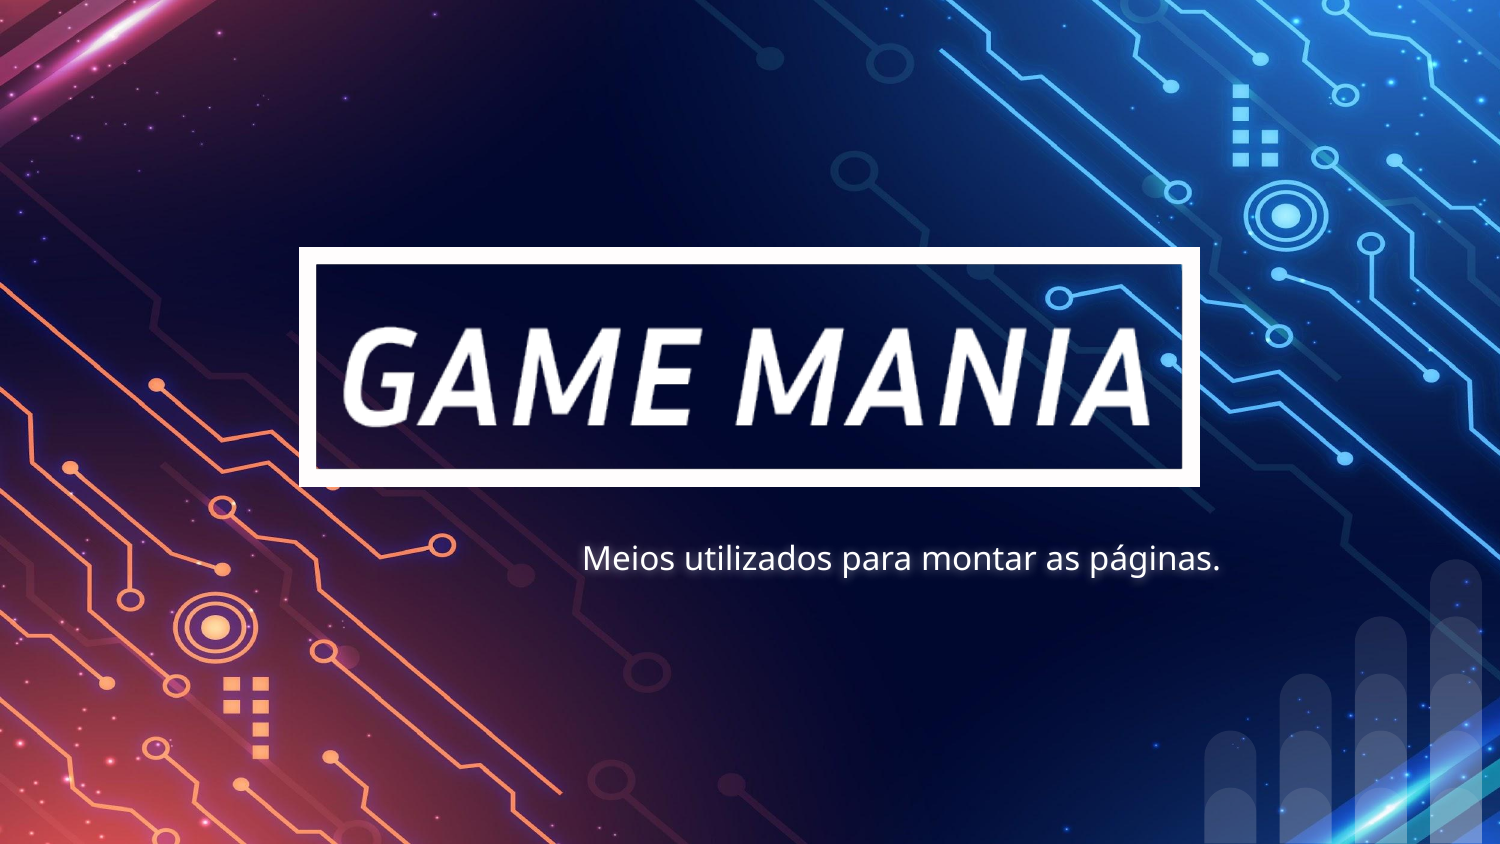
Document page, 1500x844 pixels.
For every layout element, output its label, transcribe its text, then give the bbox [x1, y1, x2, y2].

picture [0, 0, 1500, 844]
subtitle Meios utilizados para montar as páginas. [566, 519, 1244, 604]
